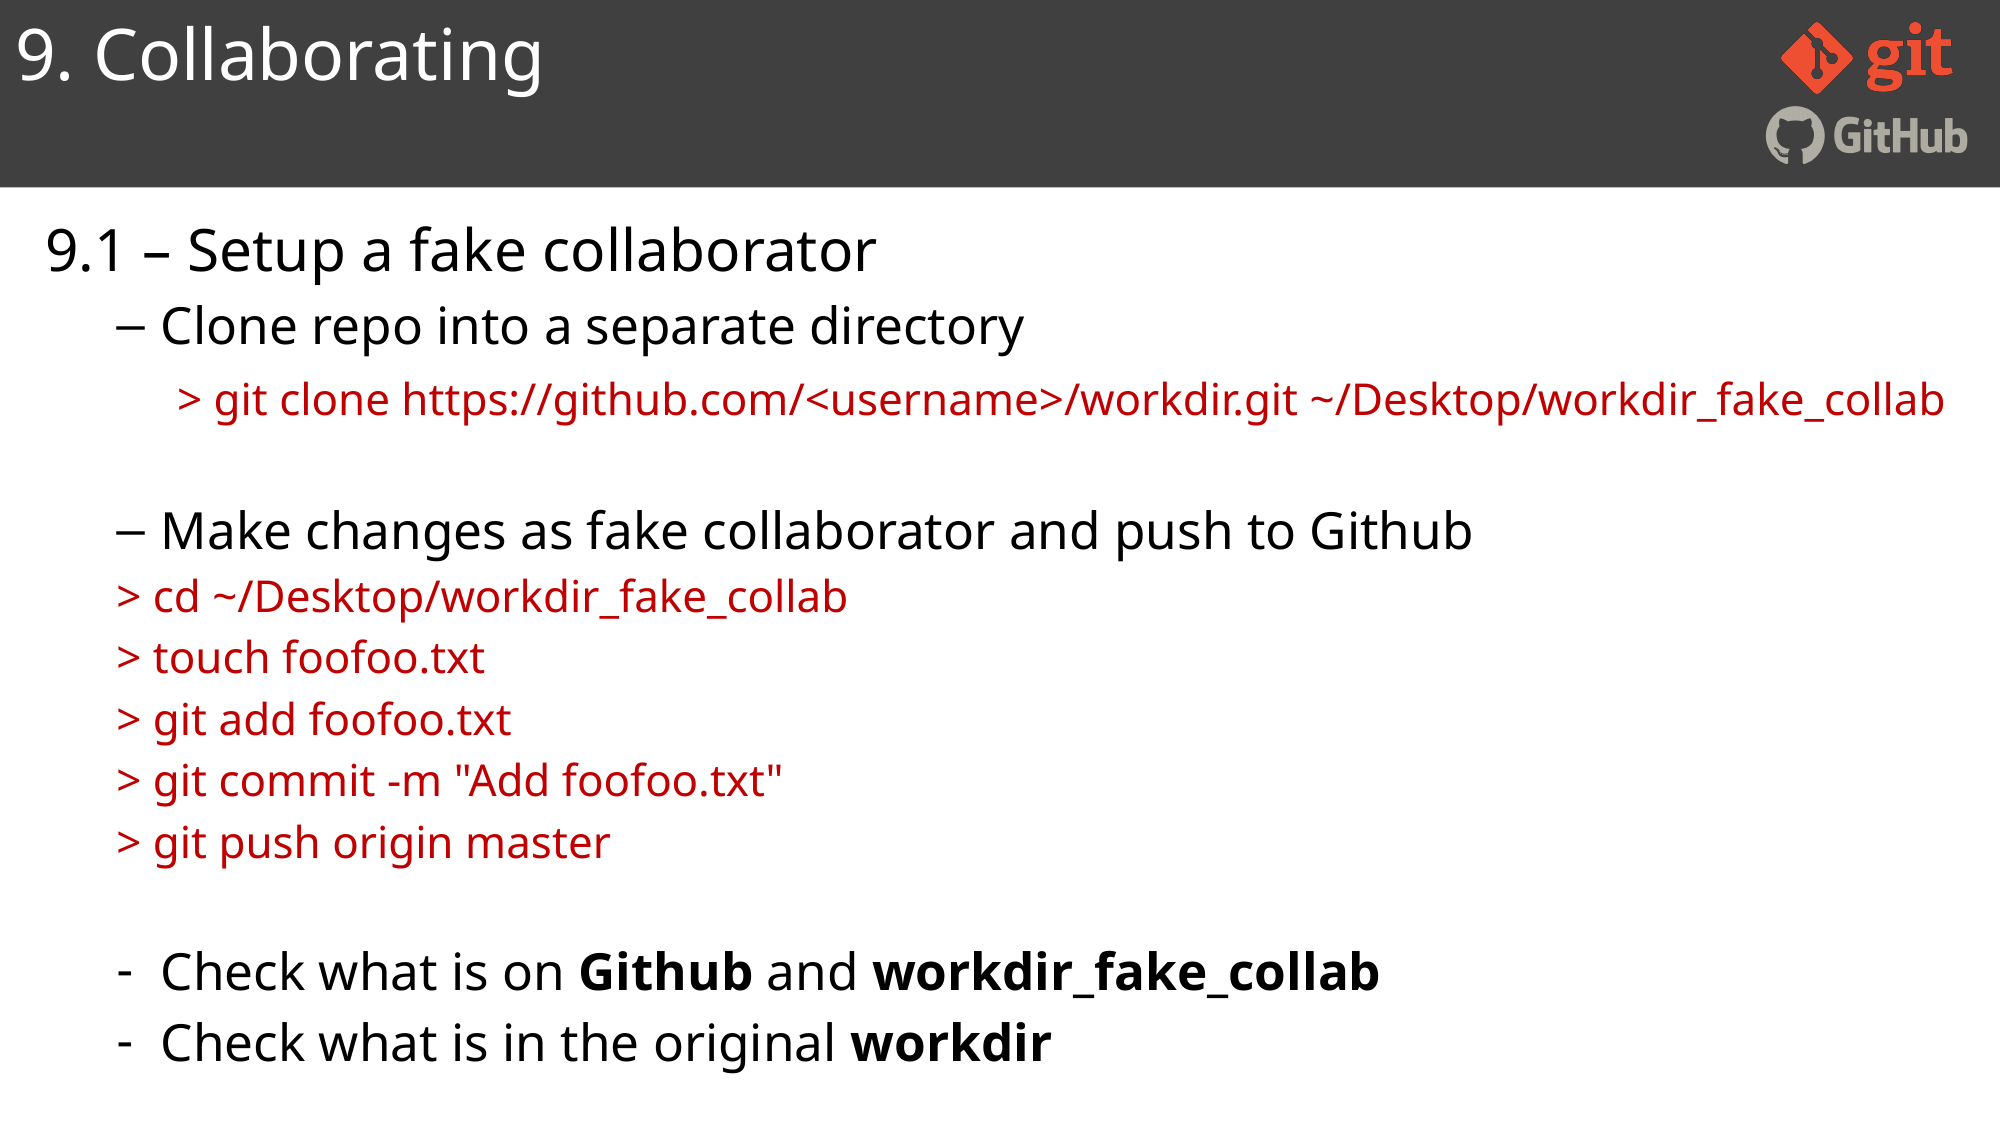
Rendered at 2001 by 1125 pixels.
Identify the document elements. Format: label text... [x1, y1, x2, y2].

title 9. Collaborating [0, 0, 2000, 188]
picture [1733, 21, 2000, 185]
list 9.1 – Setup a fake collaborator Clone repo into a separate directory > git clone https://github.com/<username>/workdir.git ~/Desktop/workdir_fake_collab Make changes as fake collaborator and push to Github > cd ~/Desktop/workdir_fake_collab > touch foofoo.txt > git add foofoo.txt > git commit -m "Add foofoo.txt" > git push origin master Check what is on Github and workdir_fake_collab Check what is in the original workdir [30, 204, 1969, 1125]
